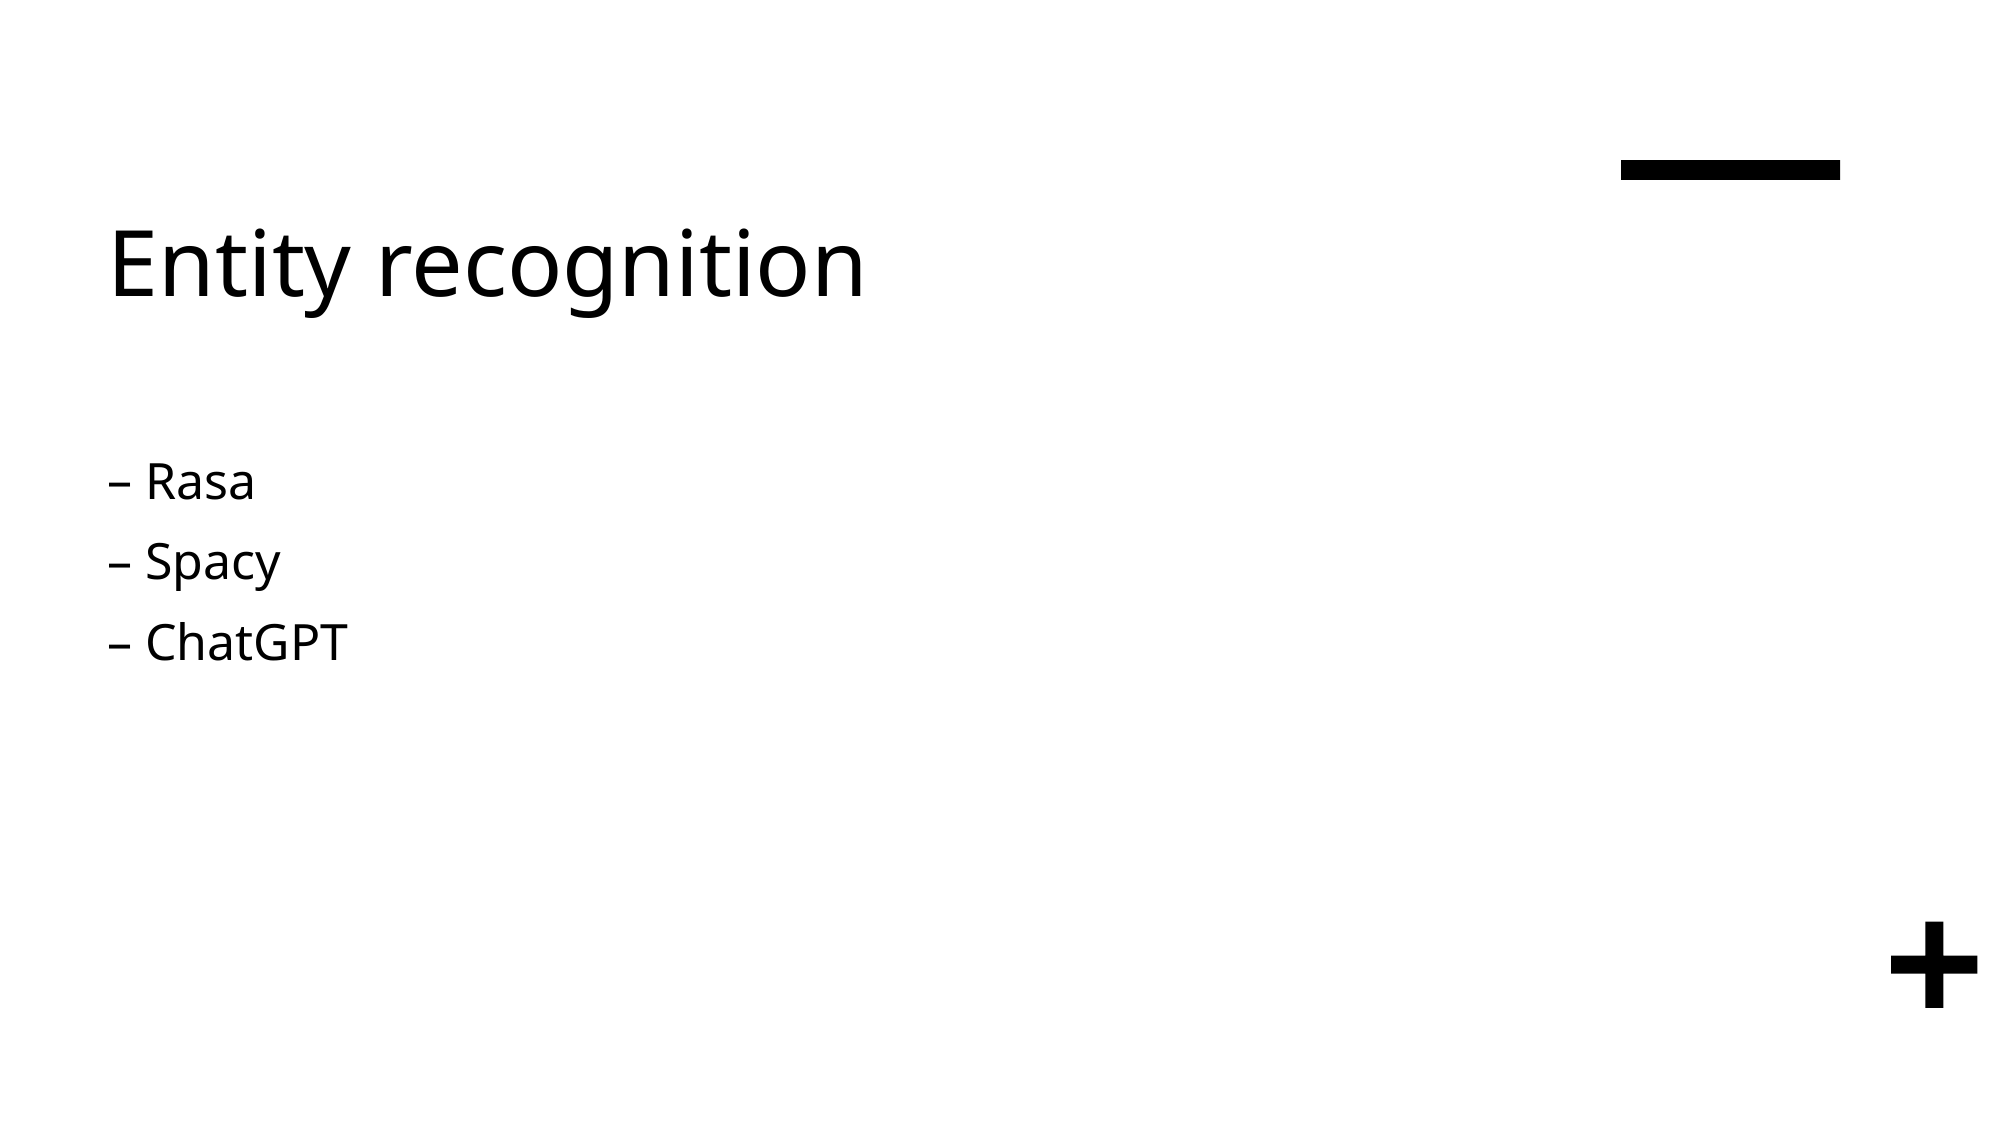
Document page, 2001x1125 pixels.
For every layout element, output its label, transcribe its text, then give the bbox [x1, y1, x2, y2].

title Entity recognition [92, 197, 1449, 435]
list Rasa Spacy ChatGPT [92, 441, 1449, 965]
